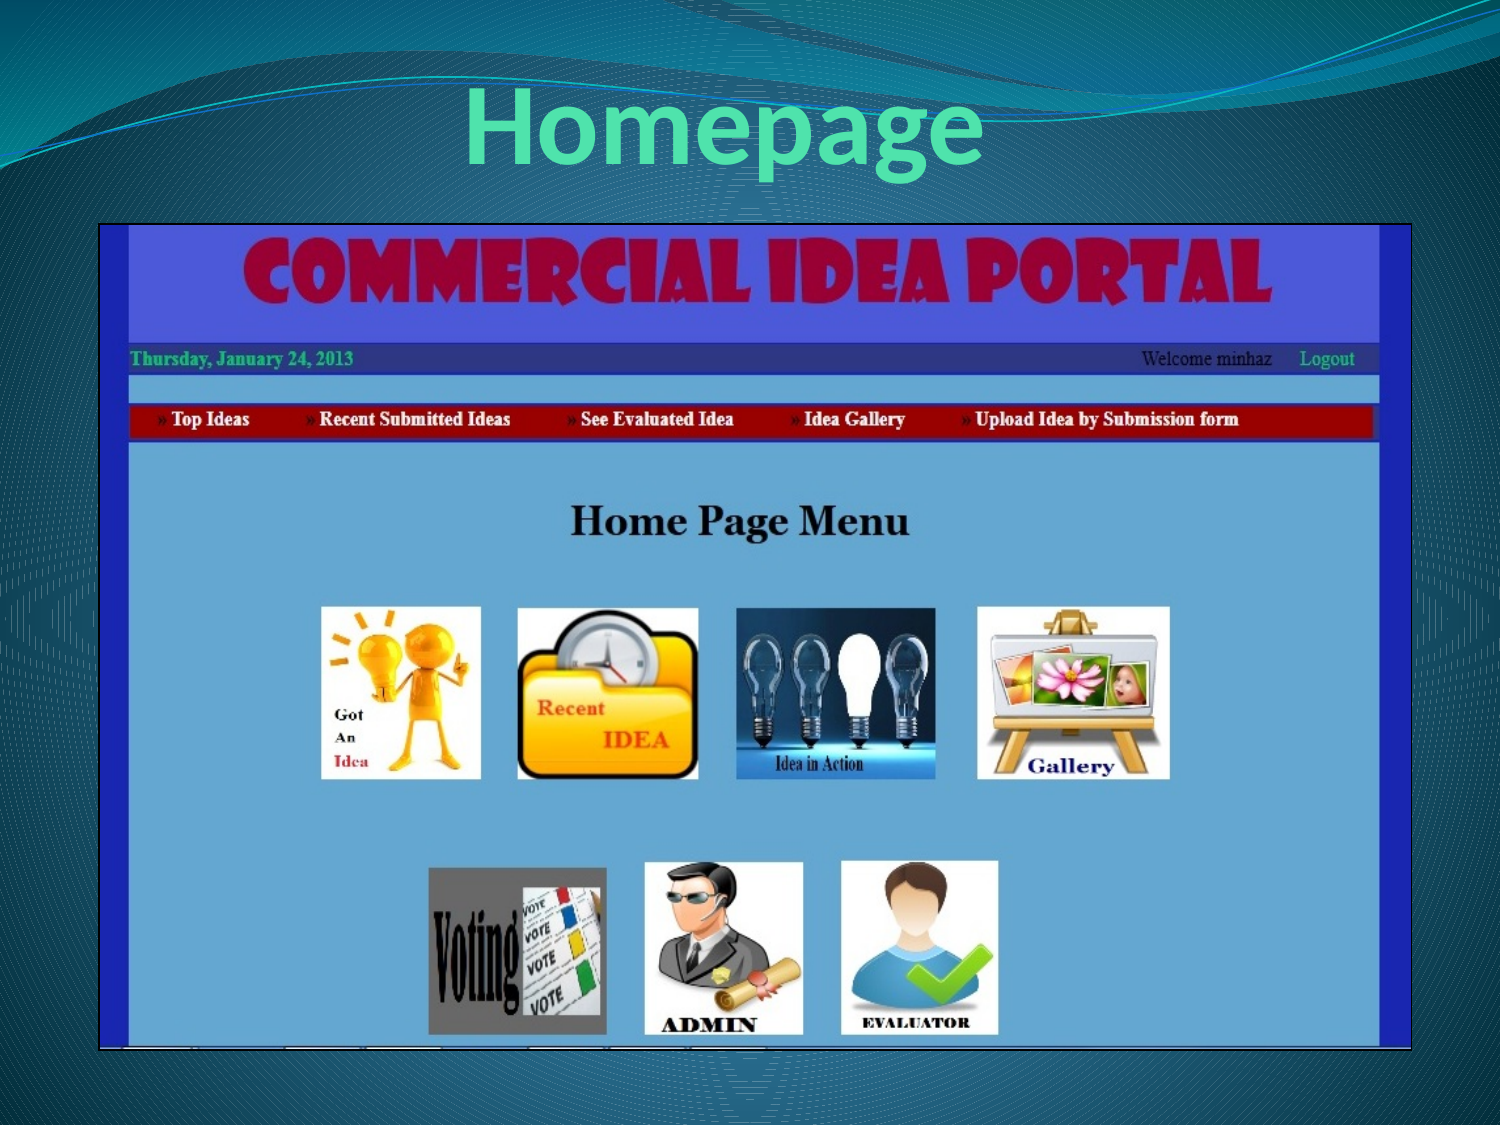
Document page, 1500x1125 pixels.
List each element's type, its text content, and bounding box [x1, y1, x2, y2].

title Homepage [87, 49, 1363, 188]
picture [99, 224, 1412, 1050]
